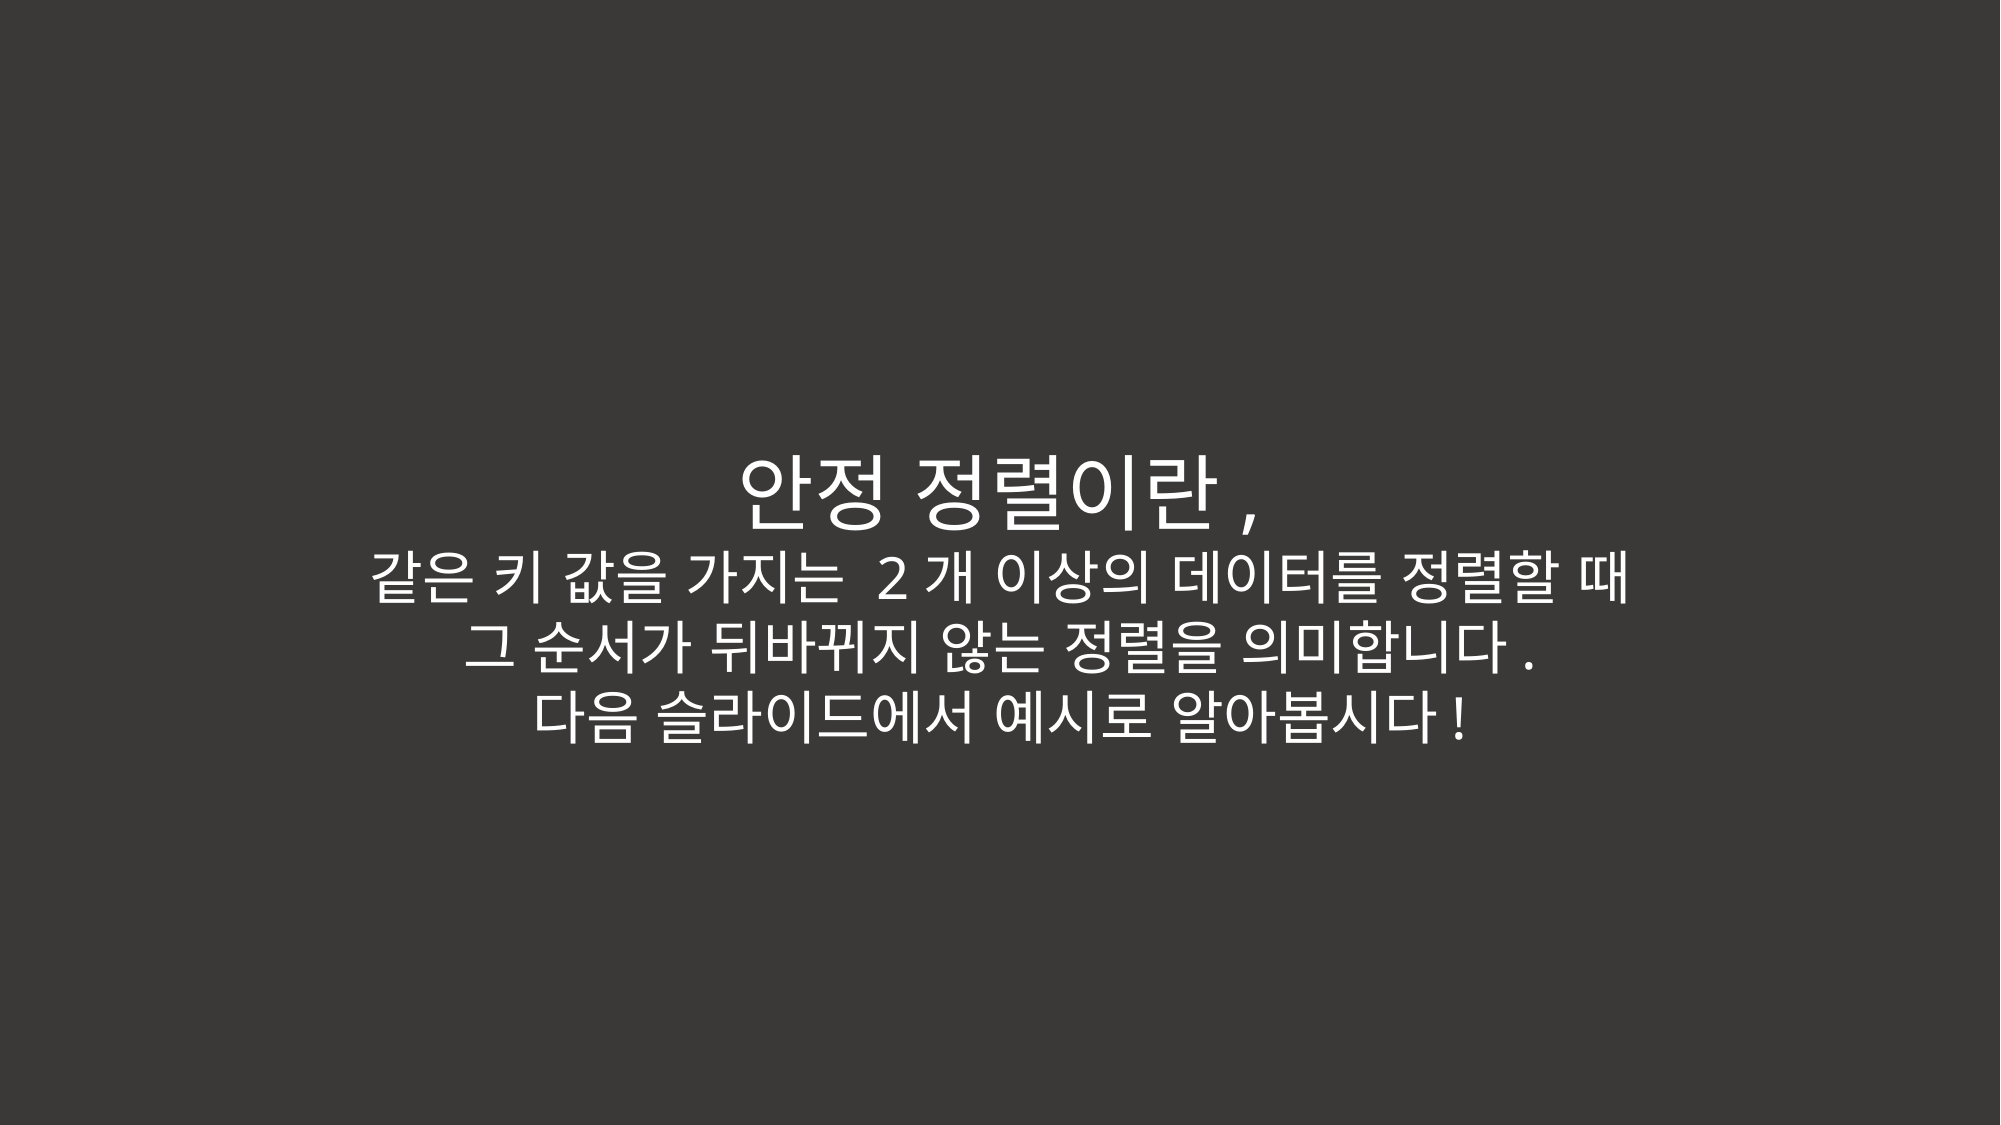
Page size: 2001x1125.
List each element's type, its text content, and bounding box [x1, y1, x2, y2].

text_box 안정 정렬이란, 같은 키 값을 가지는 2개 이상의 데이터를 정렬할 때 그 순서가 뒤바뀌지 않는 정렬을 의미합니다. 다음 슬라이드에서 예시로 알아봅시다! [354, 433, 1646, 759]
